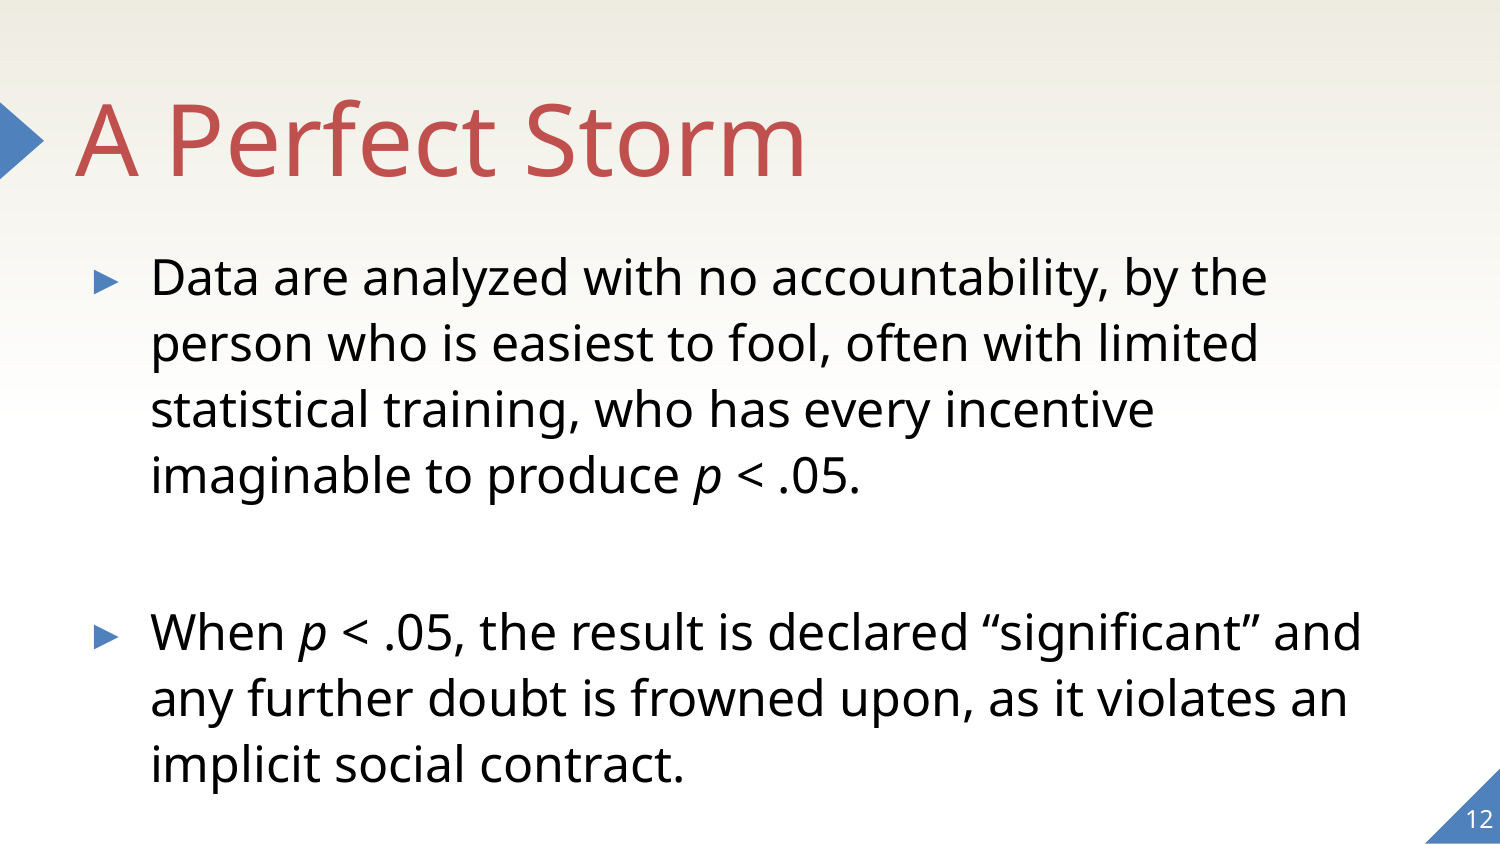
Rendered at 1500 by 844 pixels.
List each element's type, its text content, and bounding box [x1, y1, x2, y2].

list Data are analyzed with no accountability, by the person who is easiest to fool, often with limited statistical training, who has every incentive imaginable to produce p < .05. When p < .05, the result is declared “significant” and any further doubt is frowned upon, as it violates an implicit social contract. [75, 239, 1419, 674]
slide_number 12 [1418, 760, 1494, 838]
title A Perfect Storm [75, 99, 1001, 239]
